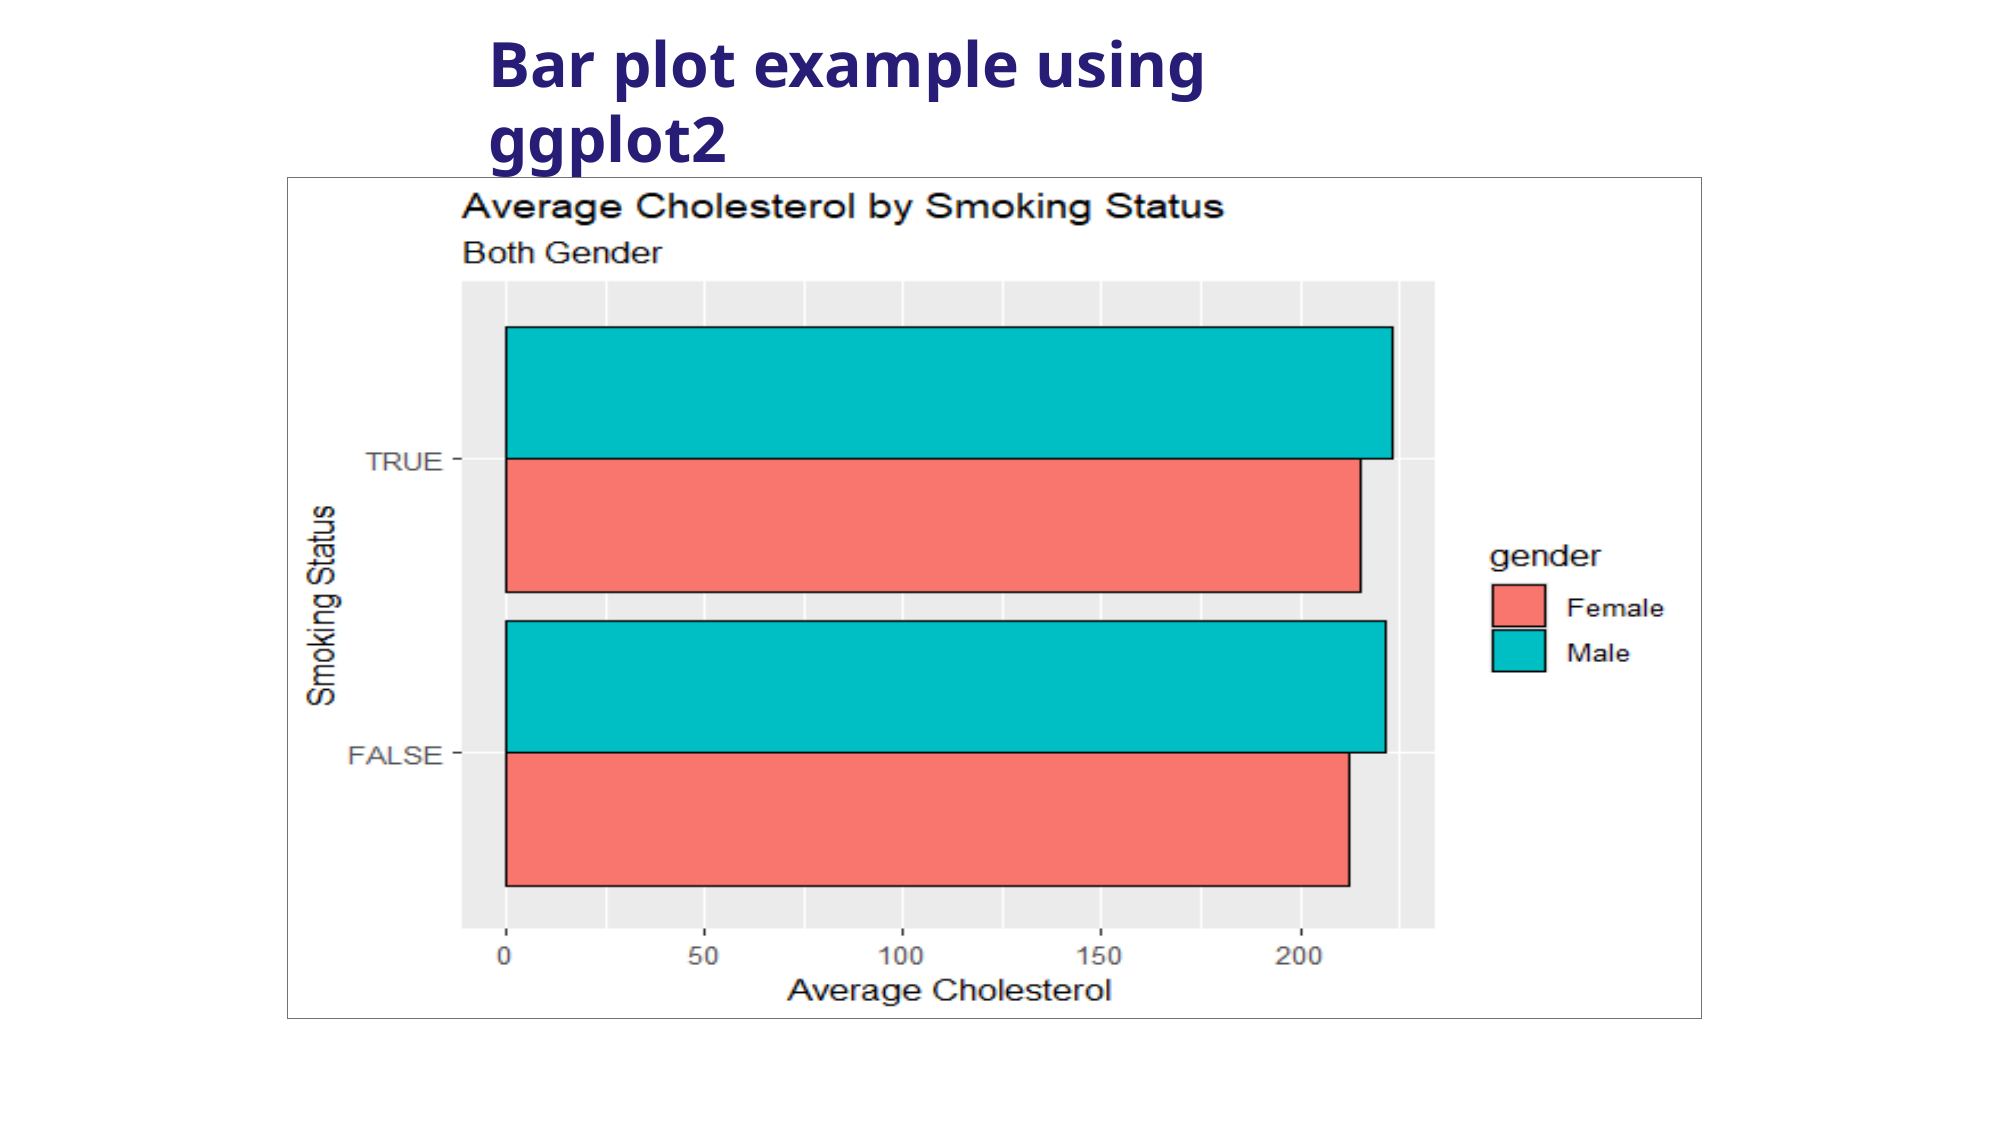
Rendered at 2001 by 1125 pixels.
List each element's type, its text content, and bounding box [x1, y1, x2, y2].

text_box Bar plot example using ggplot2 [473, 17, 1473, 177]
picture [287, 177, 1702, 1019]
